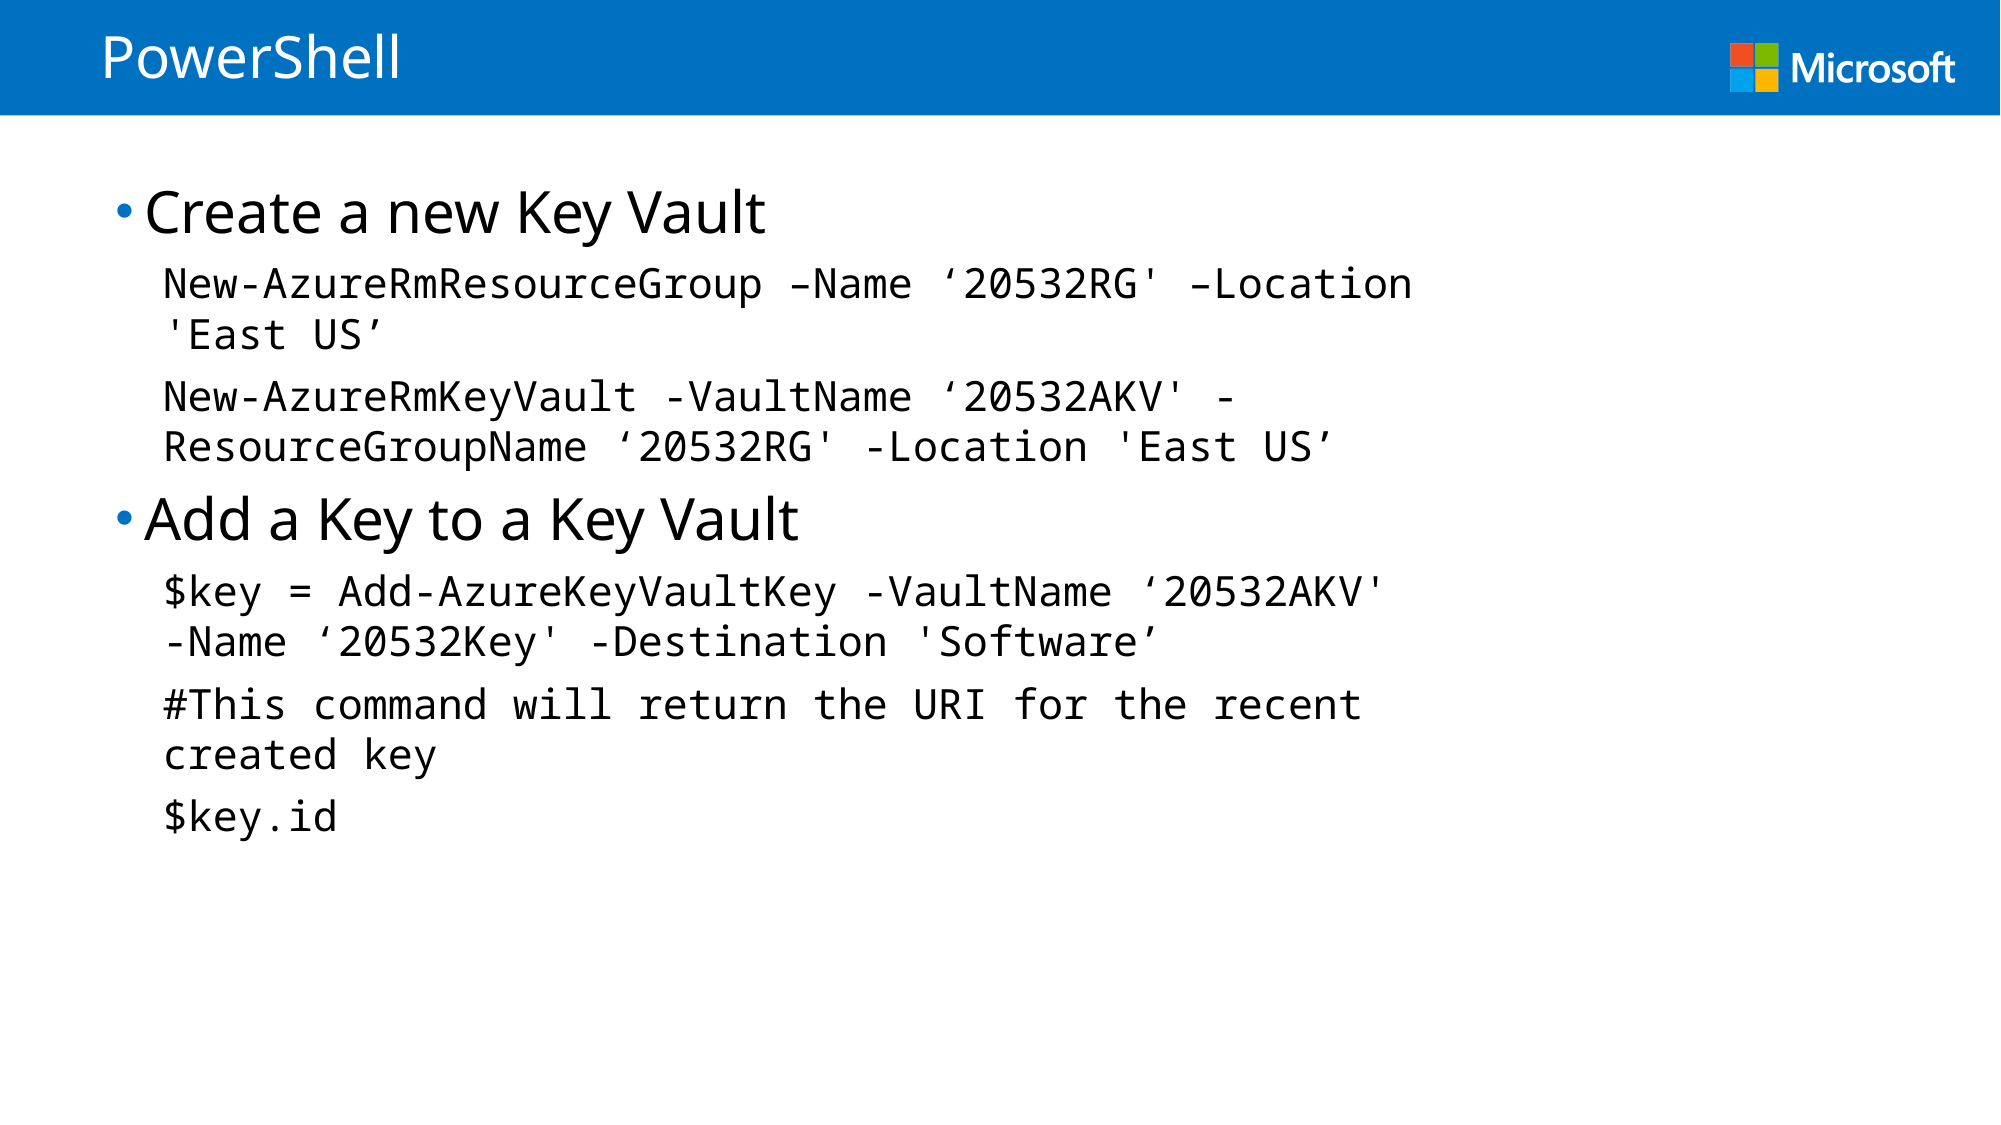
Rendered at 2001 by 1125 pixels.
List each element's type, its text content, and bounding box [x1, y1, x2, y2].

picture [1802, 14, 1986, 121]
text_box Create a new Key Vault New-AzureRmResourceGroup –Name ‘20532RG' –Location 'East US’ New-AzureRmKeyVault -VaultName ‘20532AKV' -ResourceGroupName ‘20532RG' -Location 'East US’ Add a Key to a Key Vault $key = Add-AzureKeyVaultKey -VaultName ‘20532AKV' -Name ‘20532Key' -Destination 'Software’ #This command will return the URI for the recent created key $key.id [100, 167, 1433, 1012]
title PowerShell [100, 0, 1802, 122]
